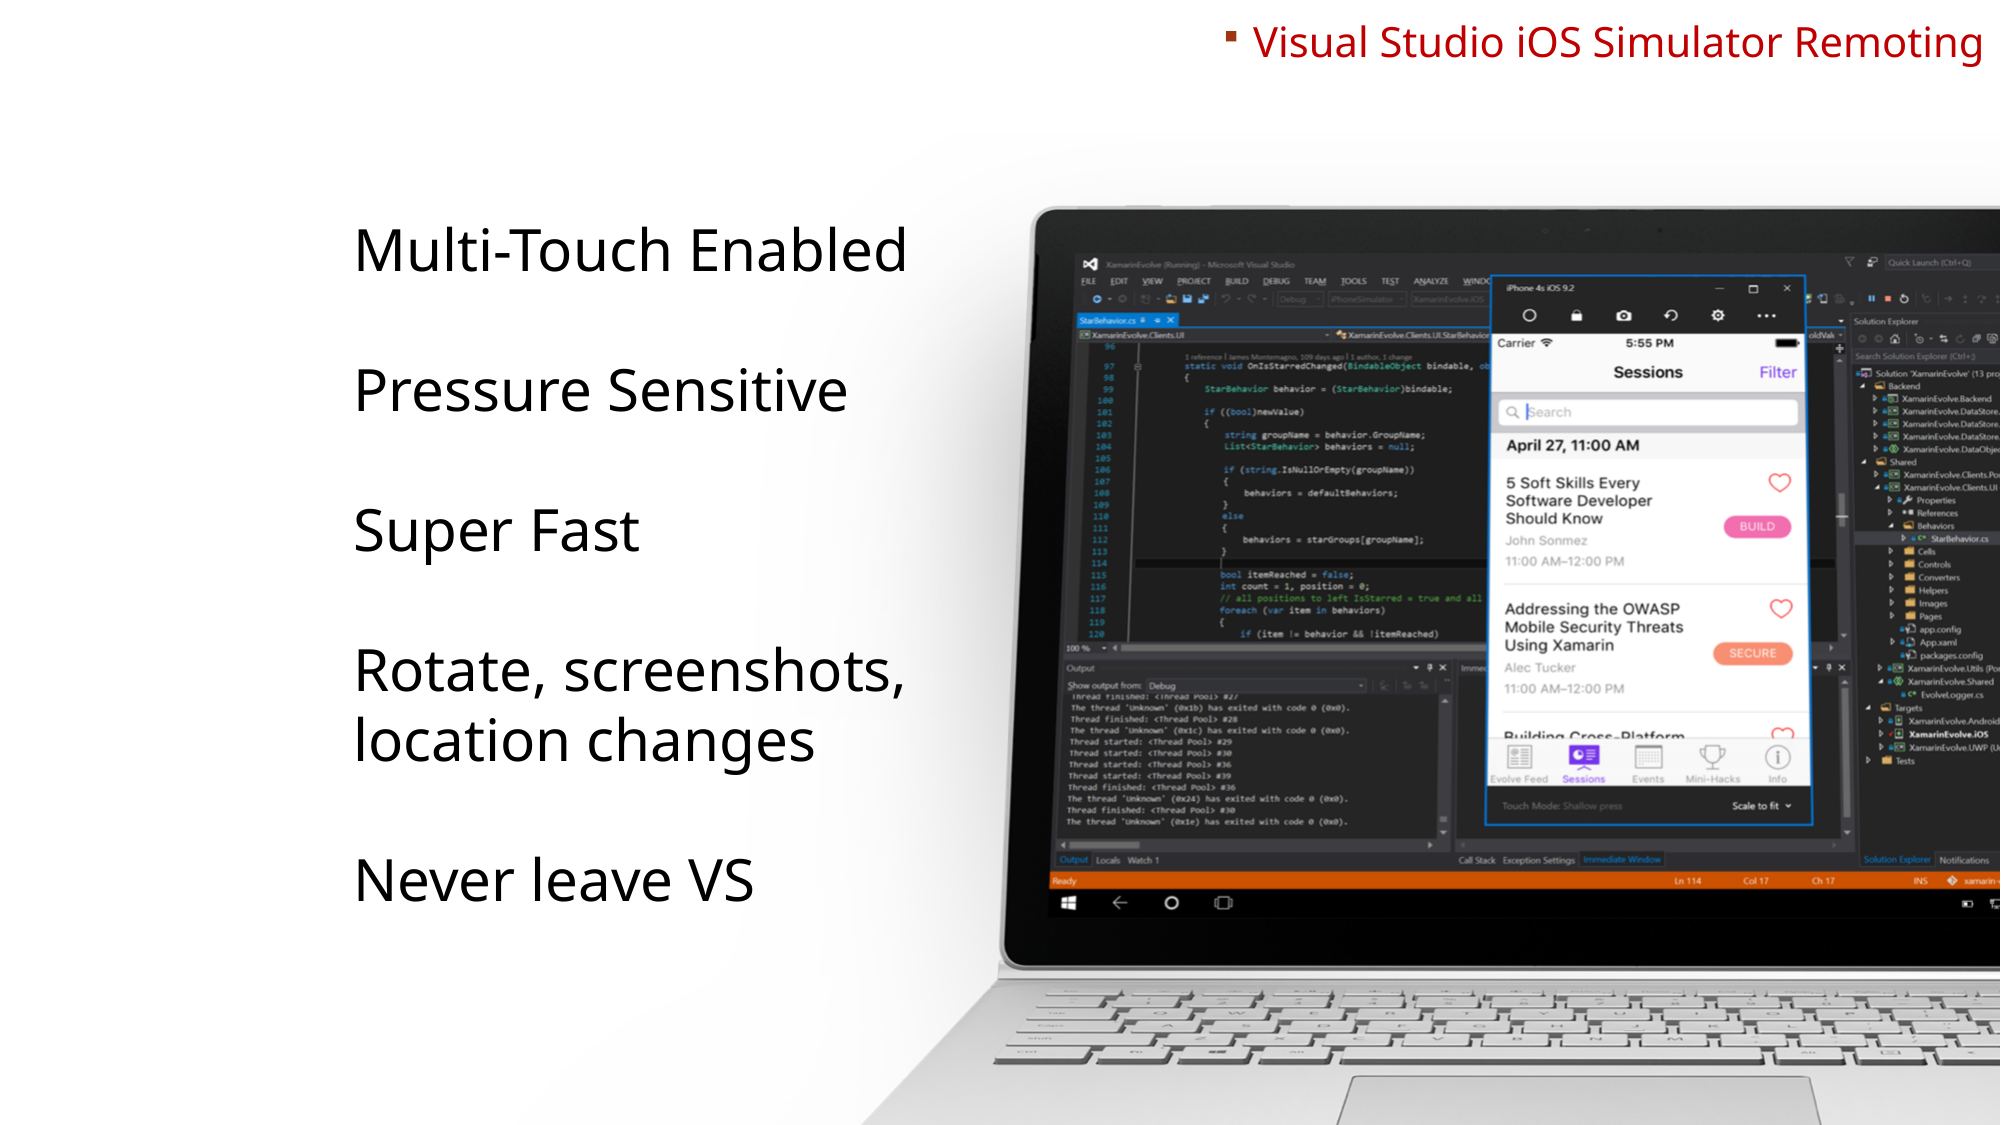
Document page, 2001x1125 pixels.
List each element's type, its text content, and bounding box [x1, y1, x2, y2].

list Visual Studio iOS Simulator Remoting [741, 13, 2000, 132]
picture [504, 132, 2000, 1125]
text_box Multi-Touch Enabled Pressure Sensitive Super Fast Rotate, screenshots, location changes Never leave VS [338, 205, 503, 921]
